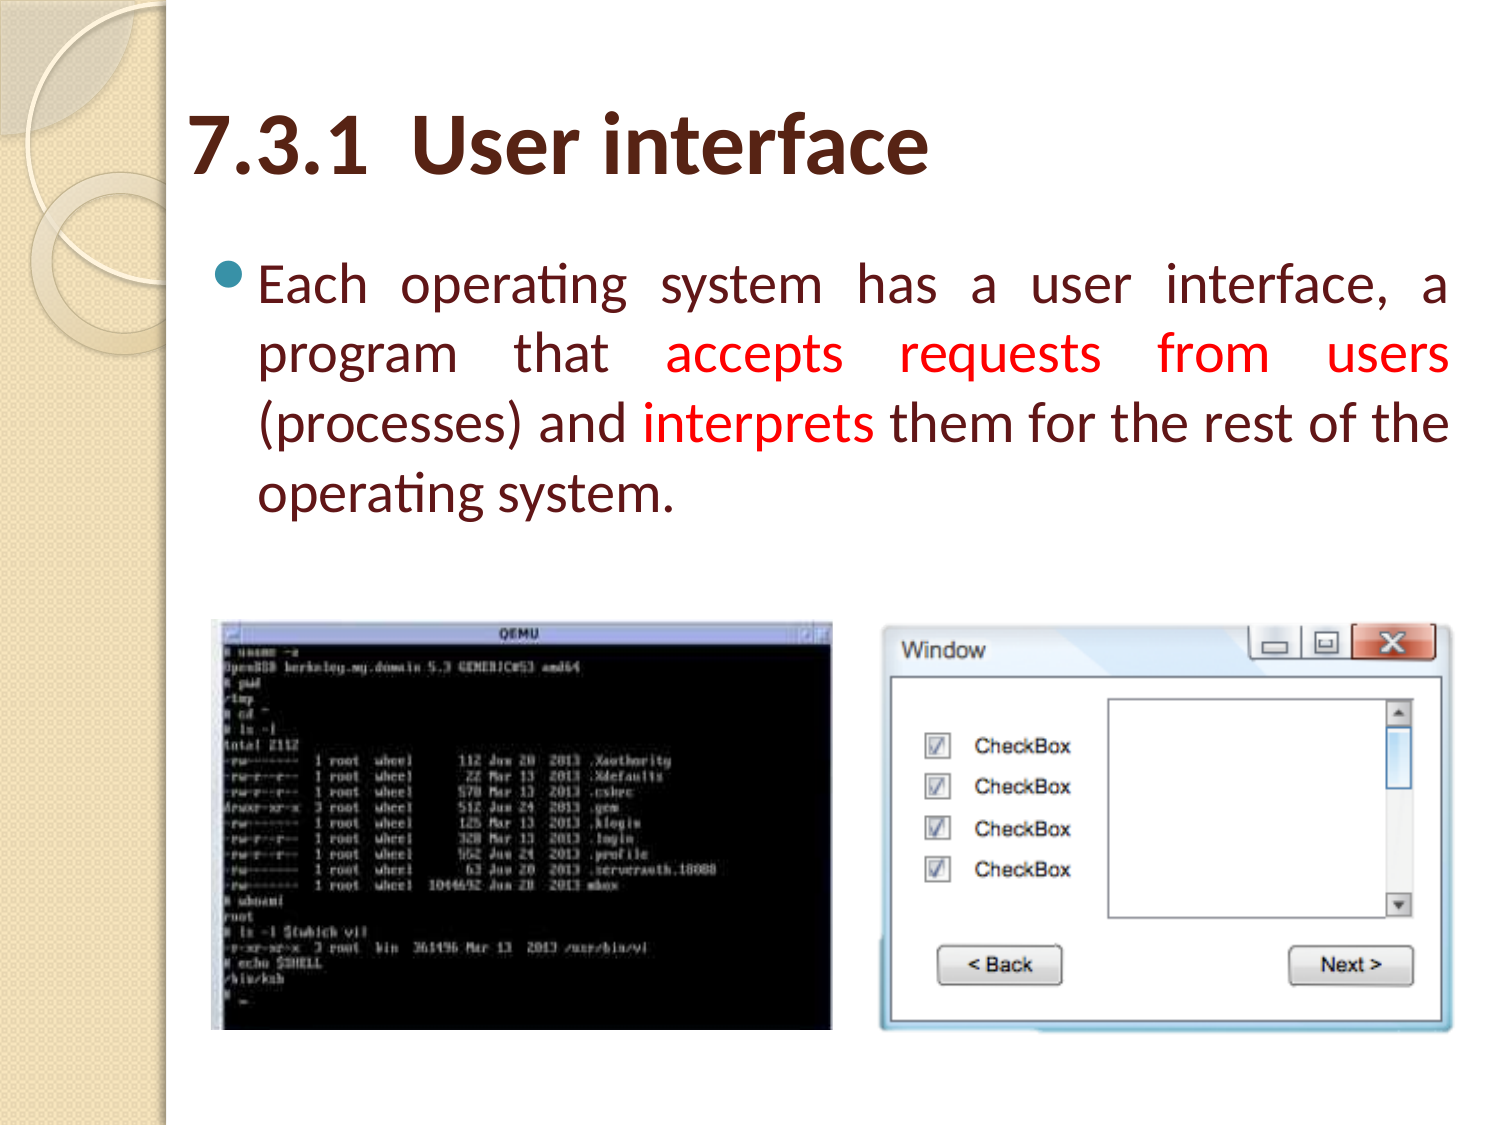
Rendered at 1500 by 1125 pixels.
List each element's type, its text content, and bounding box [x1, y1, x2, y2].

title 7.3.1 User interface [171, 45, 1466, 233]
picture [210, 619, 833, 1030]
list Each operating system has a user interface, a program that accepts requests from users (processes) and interprets them for the rest of the operating system. [183, 237, 1466, 1125]
picture [874, 610, 1465, 1039]
